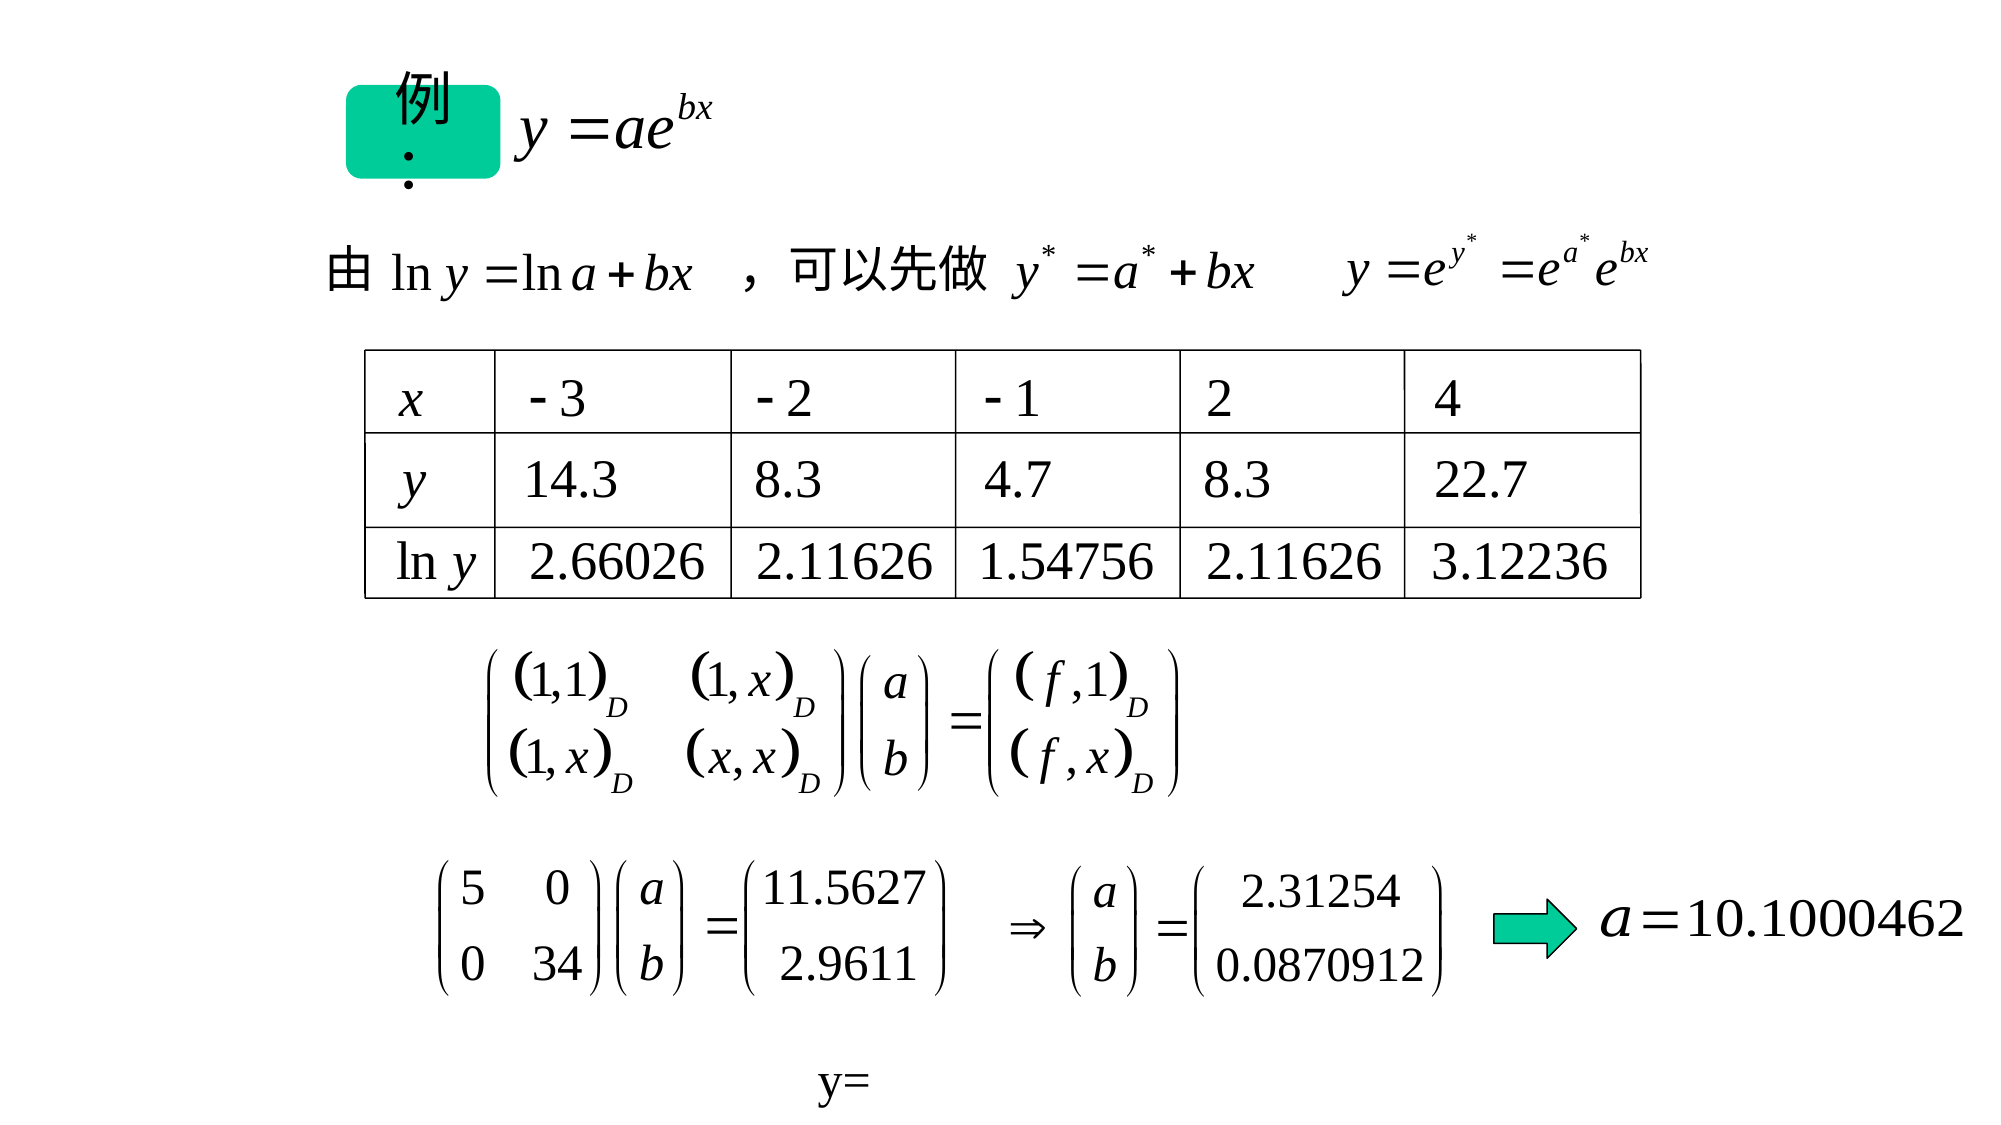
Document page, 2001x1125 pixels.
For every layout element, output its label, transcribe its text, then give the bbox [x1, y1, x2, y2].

picture [1333, 220, 1661, 308]
picture [1002, 231, 1265, 311]
text_box 例： [345, 84, 498, 179]
picture [477, 638, 1196, 809]
picture [1002, 857, 1459, 1006]
picture [383, 242, 703, 313]
picture [428, 852, 960, 1006]
text_box [1493, 899, 1577, 959]
text_box ，可以先做 [723, 230, 1003, 306]
text_box 由 [310, 230, 391, 306]
picture [503, 78, 724, 176]
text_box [364, 349, 1641, 603]
